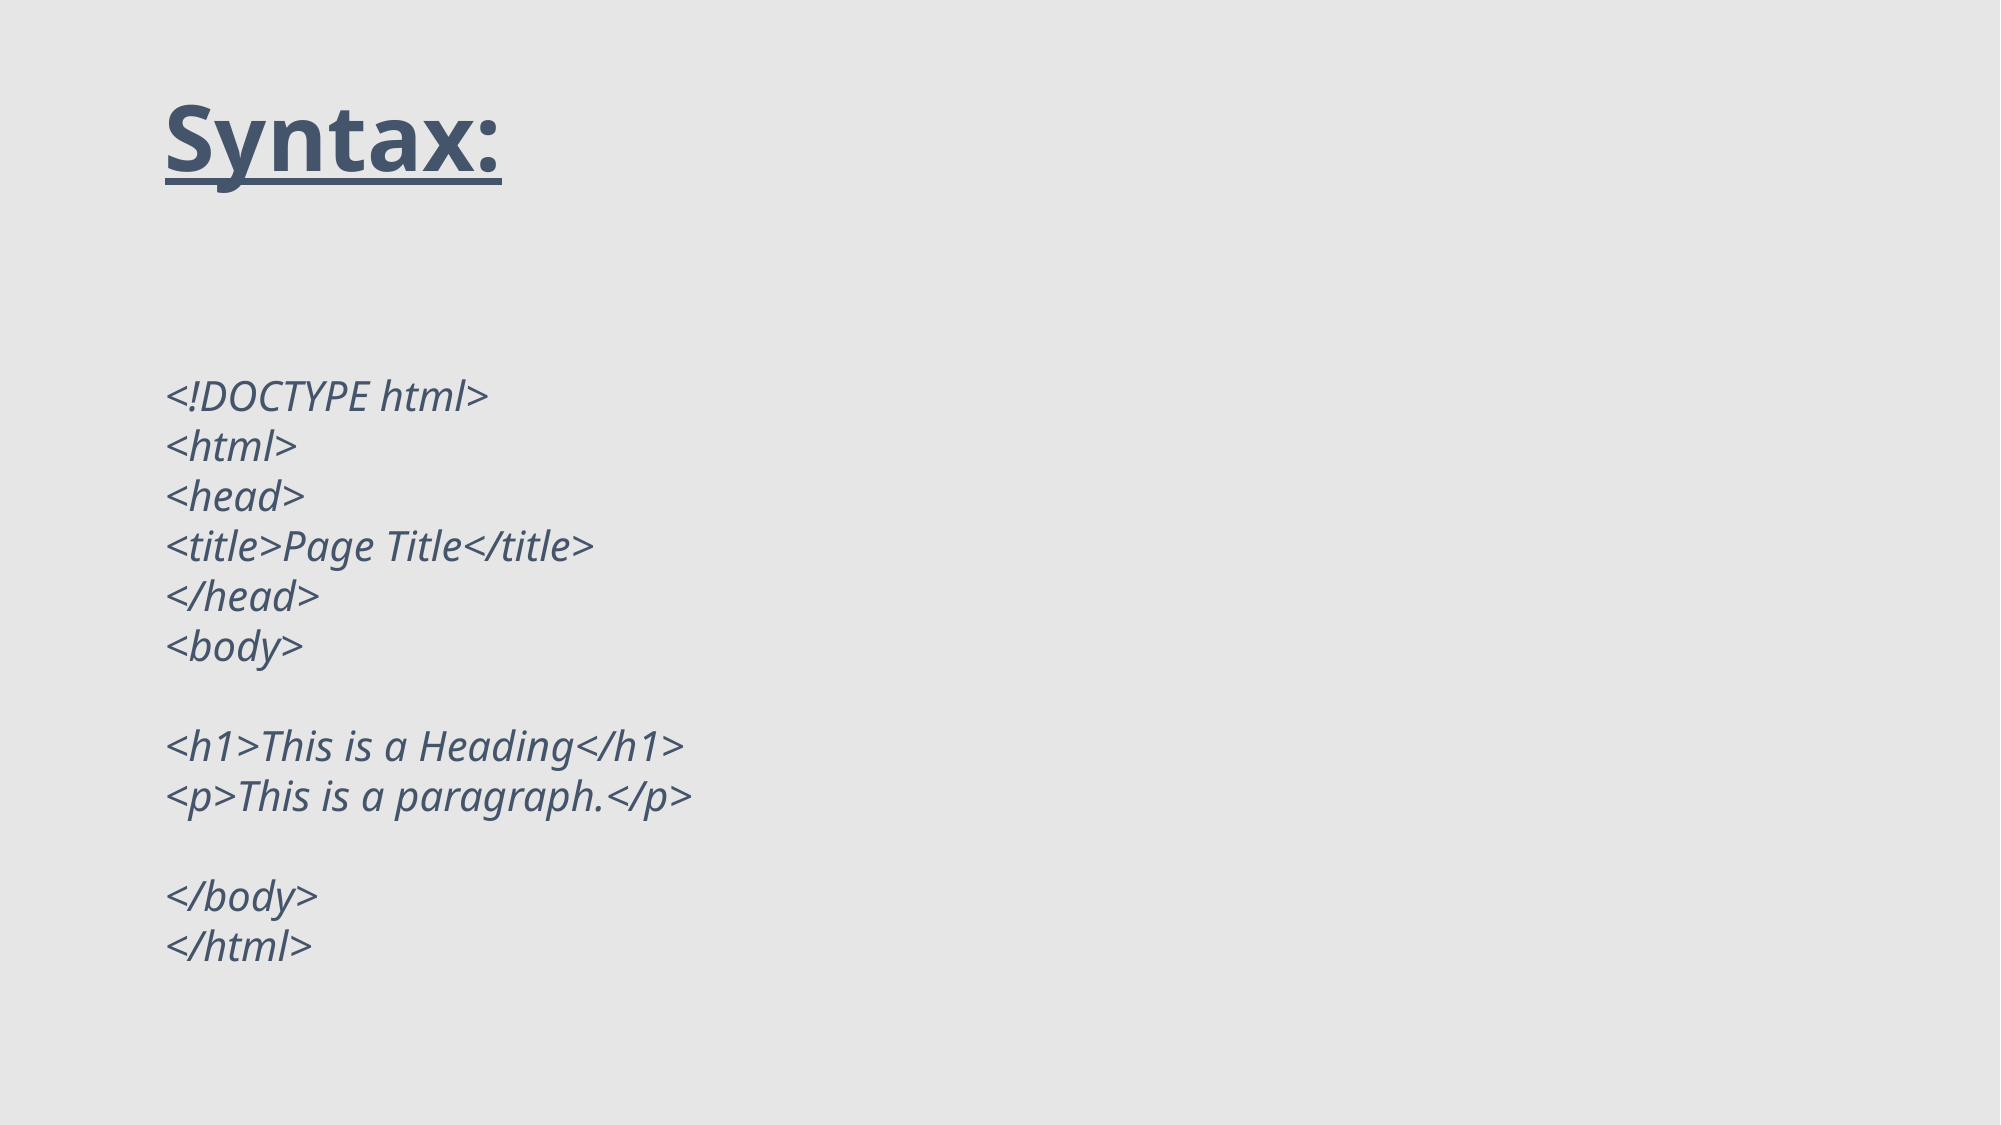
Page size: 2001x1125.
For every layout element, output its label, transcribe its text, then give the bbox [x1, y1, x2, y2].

text_box Syntax: <!DOCTYPE html> <html> <head> <title>Page Title</title> </head> <body> <h1>This is a Heading</h1> <p>This is a paragraph.</p> </body> </html> [149, 72, 1850, 1125]
